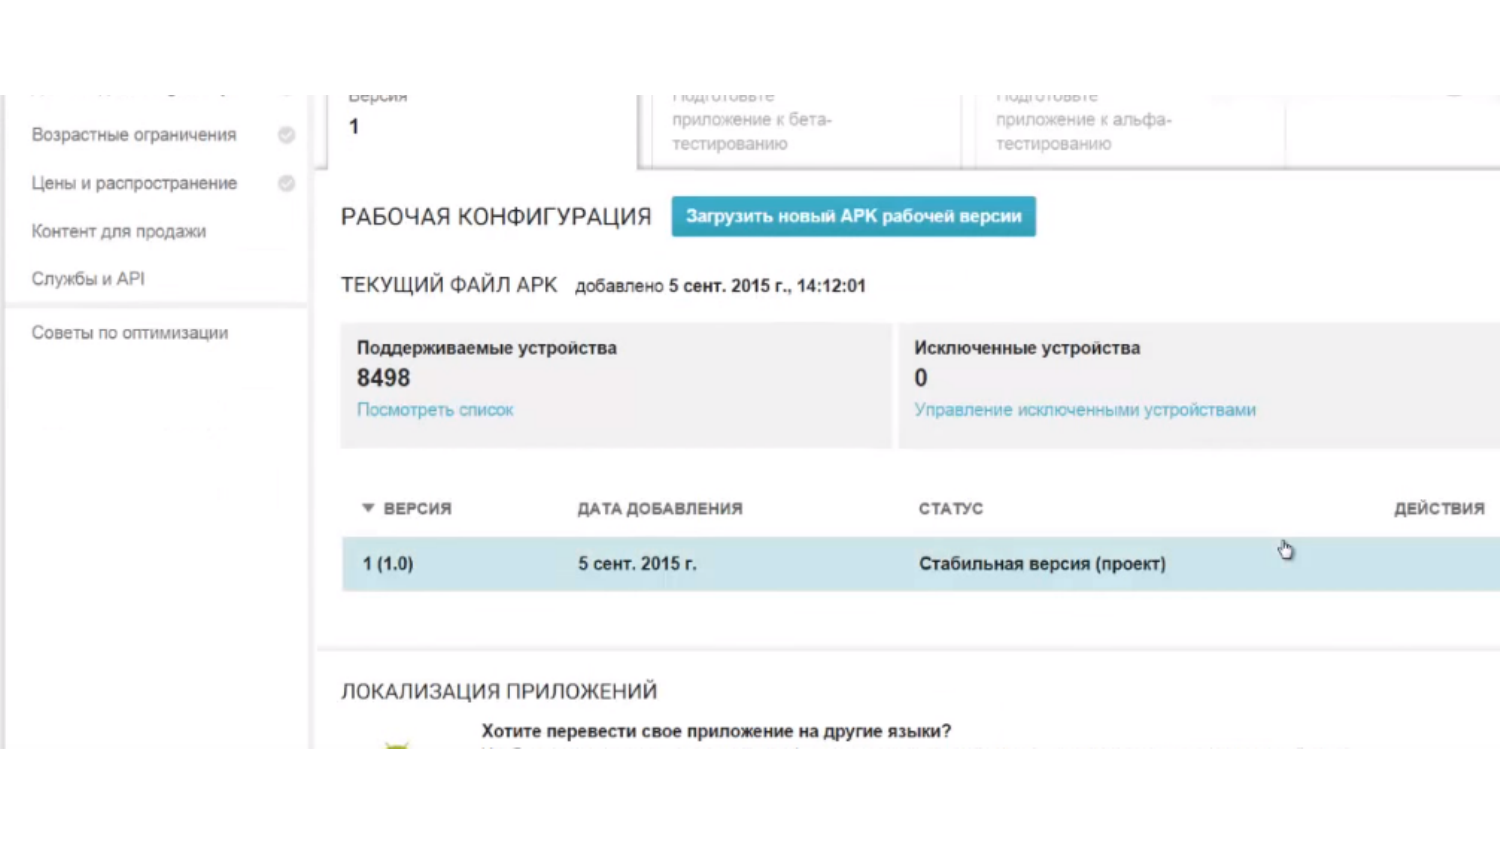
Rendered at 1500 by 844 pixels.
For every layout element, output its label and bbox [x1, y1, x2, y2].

picture [0, 95, 1500, 749]
